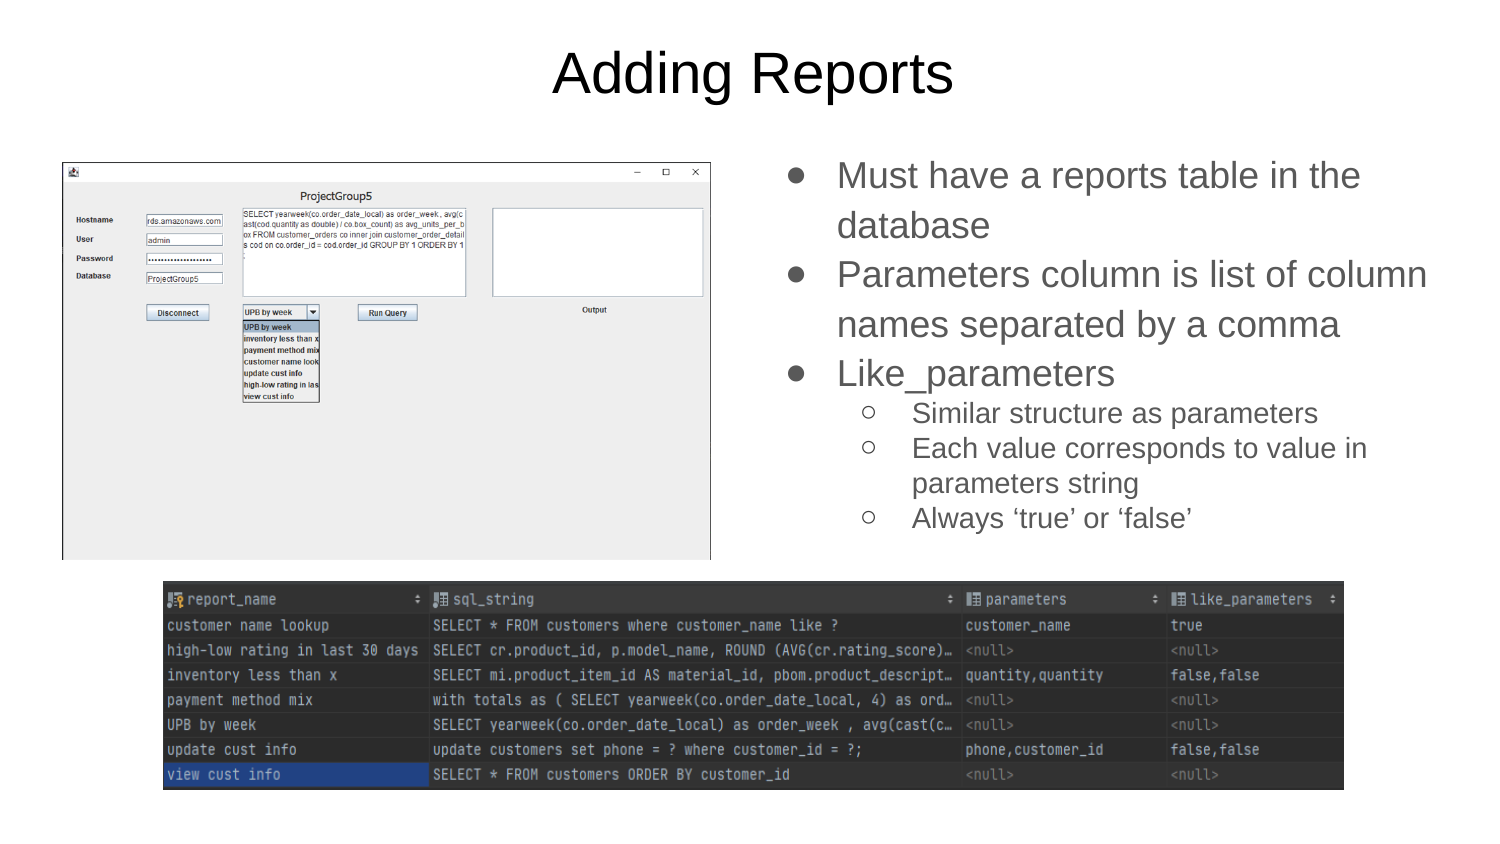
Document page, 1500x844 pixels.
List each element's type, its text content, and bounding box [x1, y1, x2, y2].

title Adding Reports [135, 35, 1373, 113]
picture [163, 581, 1345, 790]
picture [61, 162, 712, 560]
list Must have a reports table in the database Parameters column is list of column names separated by a comma Like_parameters Similar structure as parameters Each value corresponds to value in parameters string Always ‘true’ or ‘false’ [761, 141, 1469, 582]
